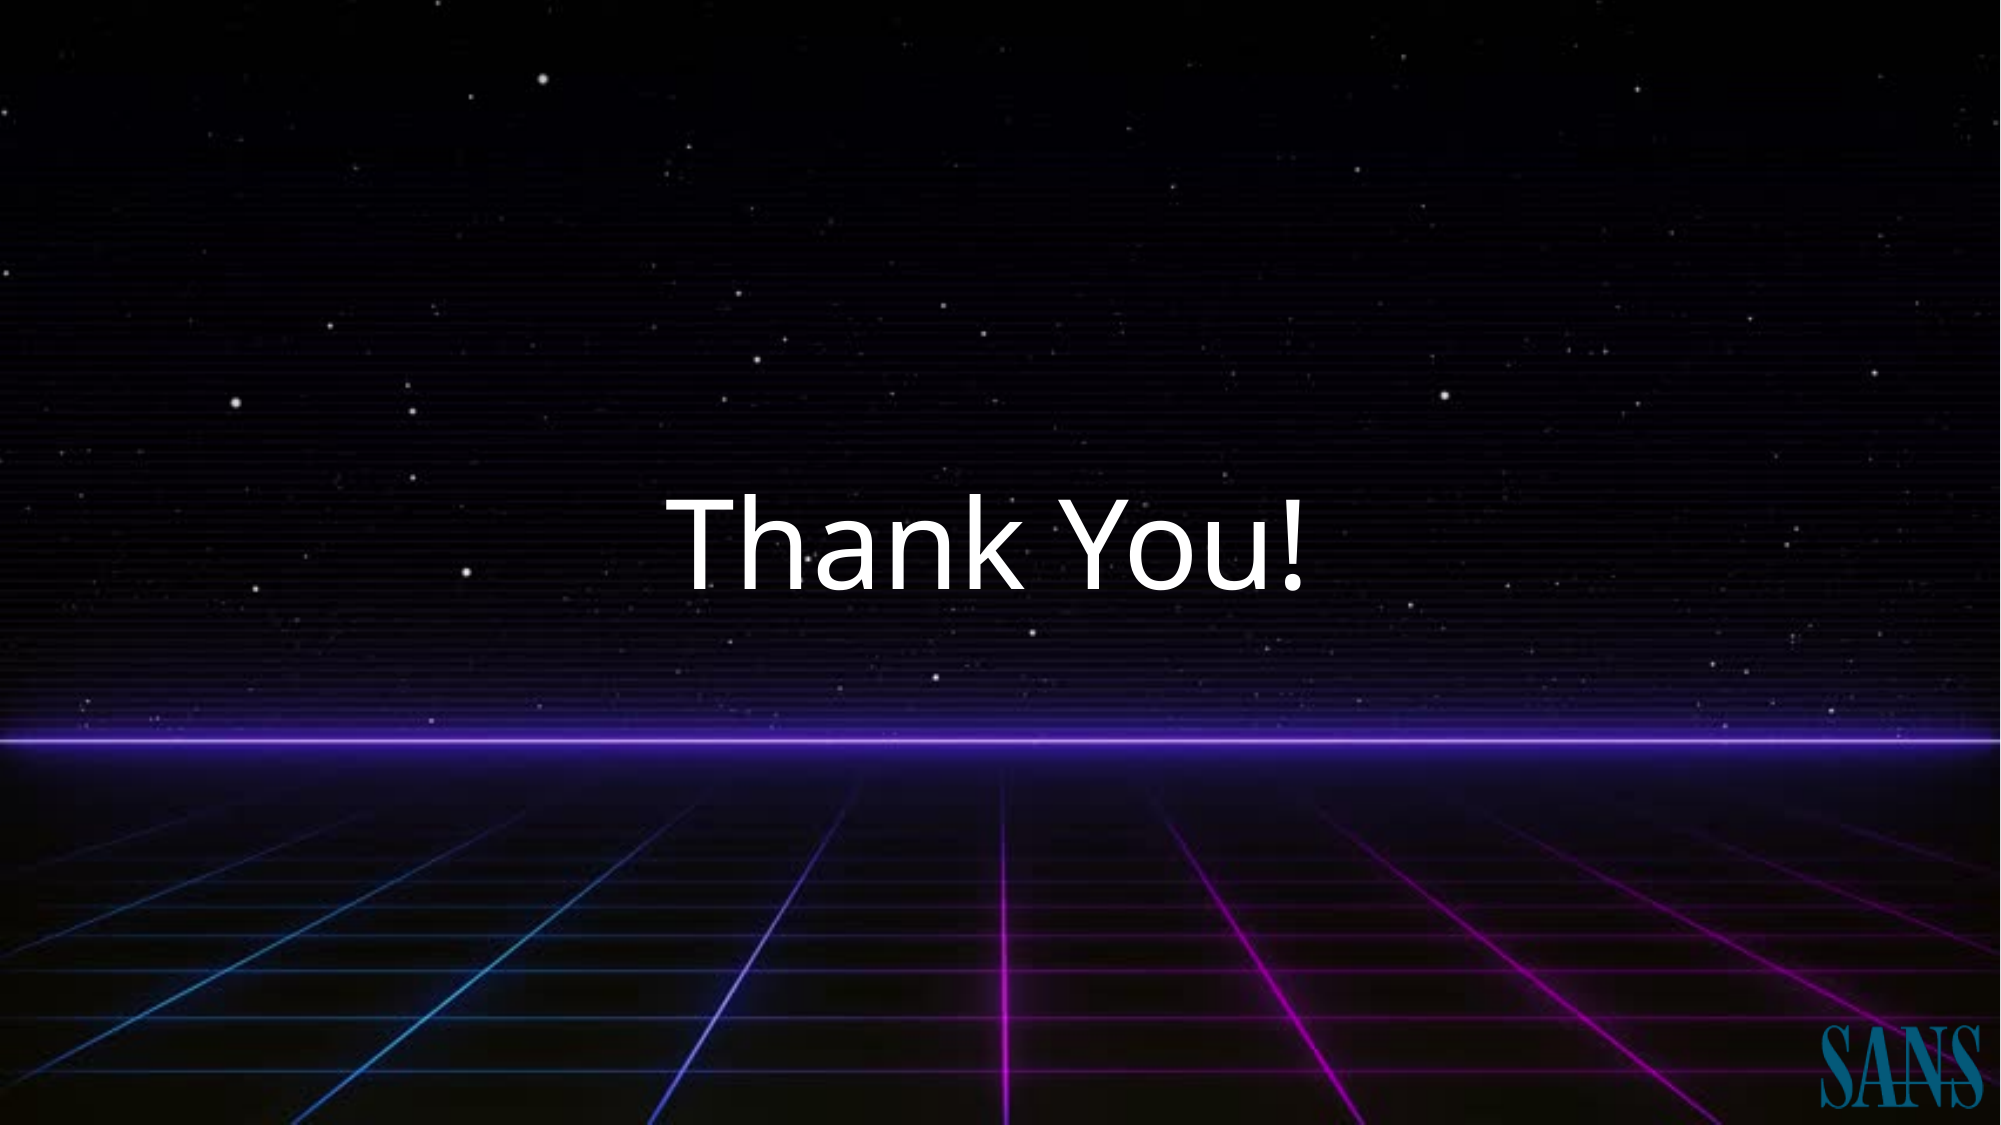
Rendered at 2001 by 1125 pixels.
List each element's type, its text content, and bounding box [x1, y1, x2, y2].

picture [0, 0, 2001, 1125]
title Thank You! [237, 232, 1738, 625]
